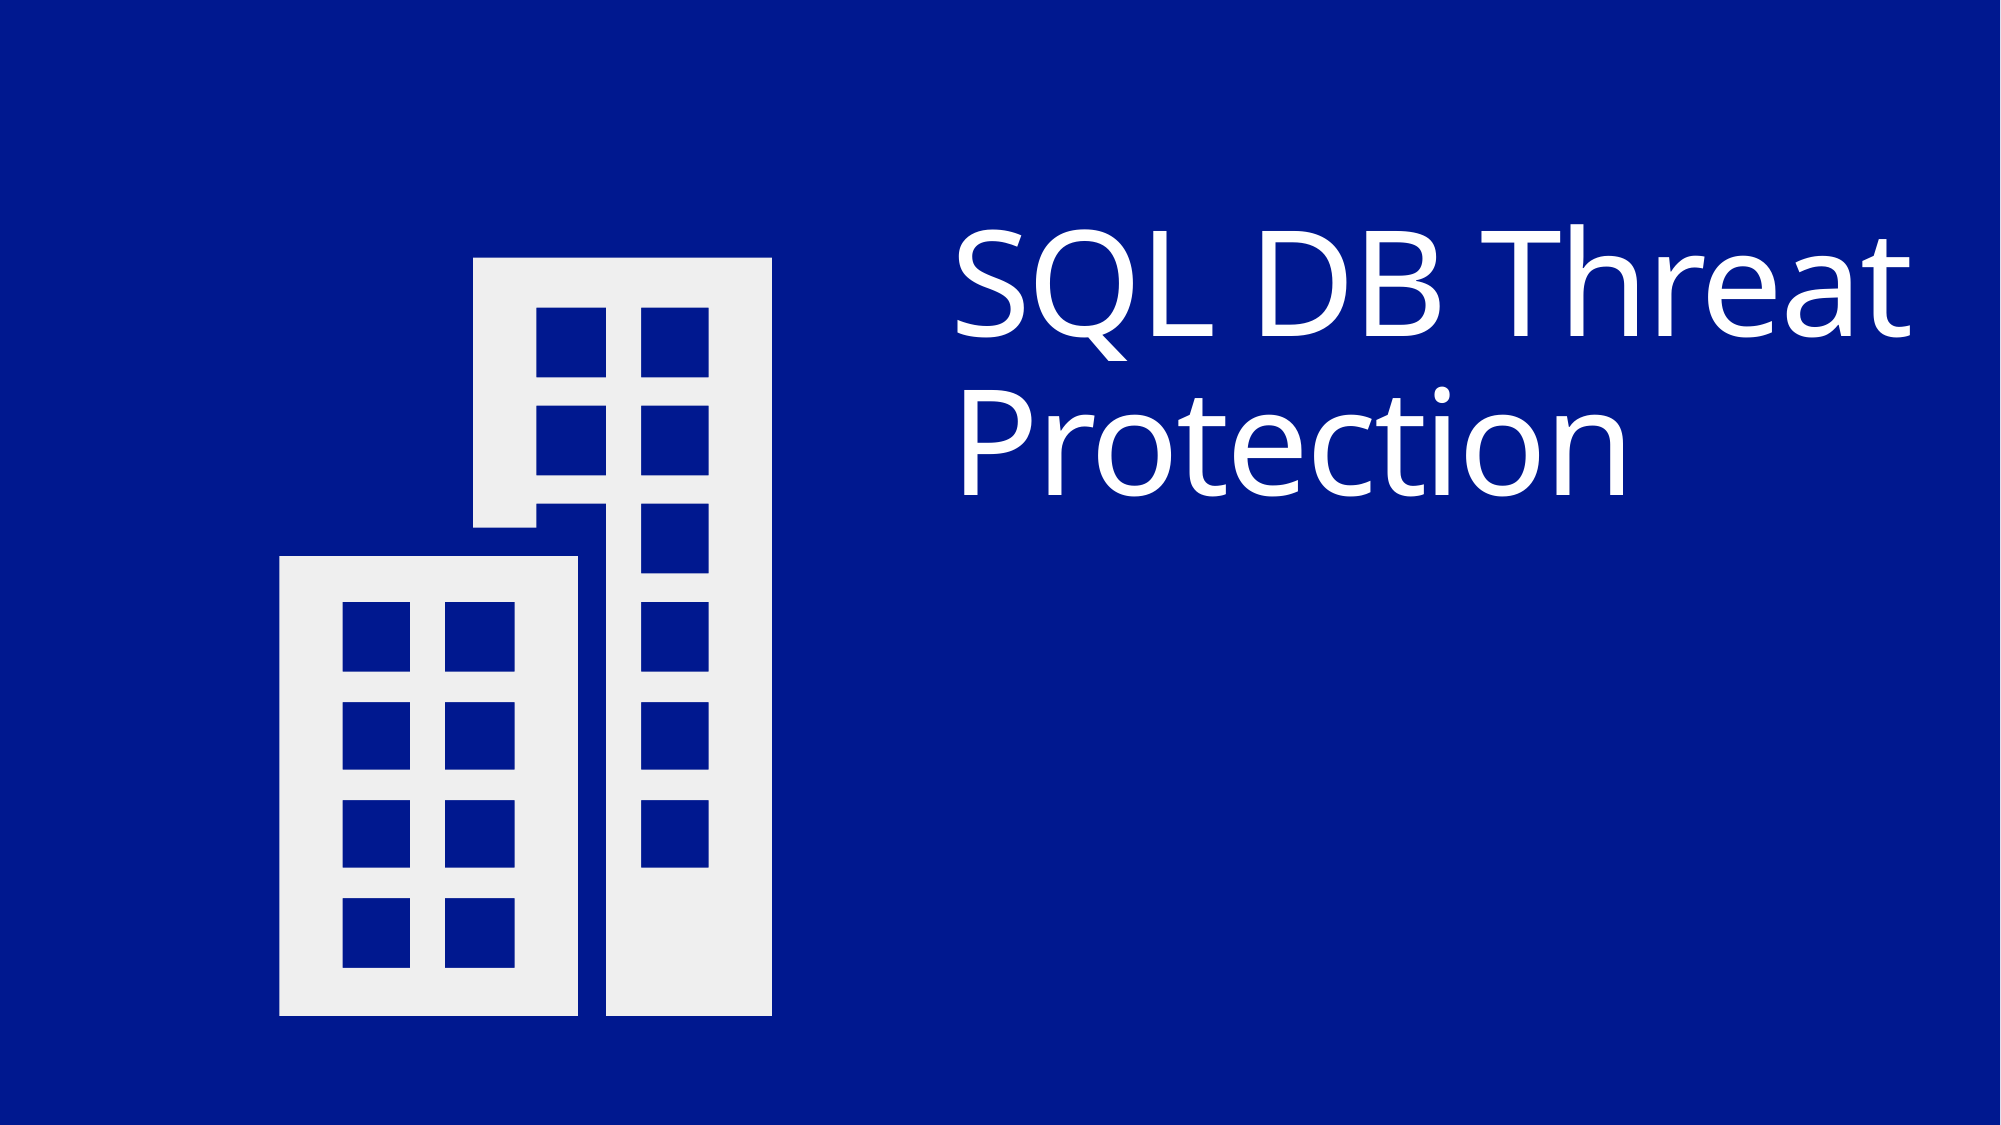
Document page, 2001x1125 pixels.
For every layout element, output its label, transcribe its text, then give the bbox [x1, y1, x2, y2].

title SQL DB Threat Protection [926, 194, 1956, 546]
